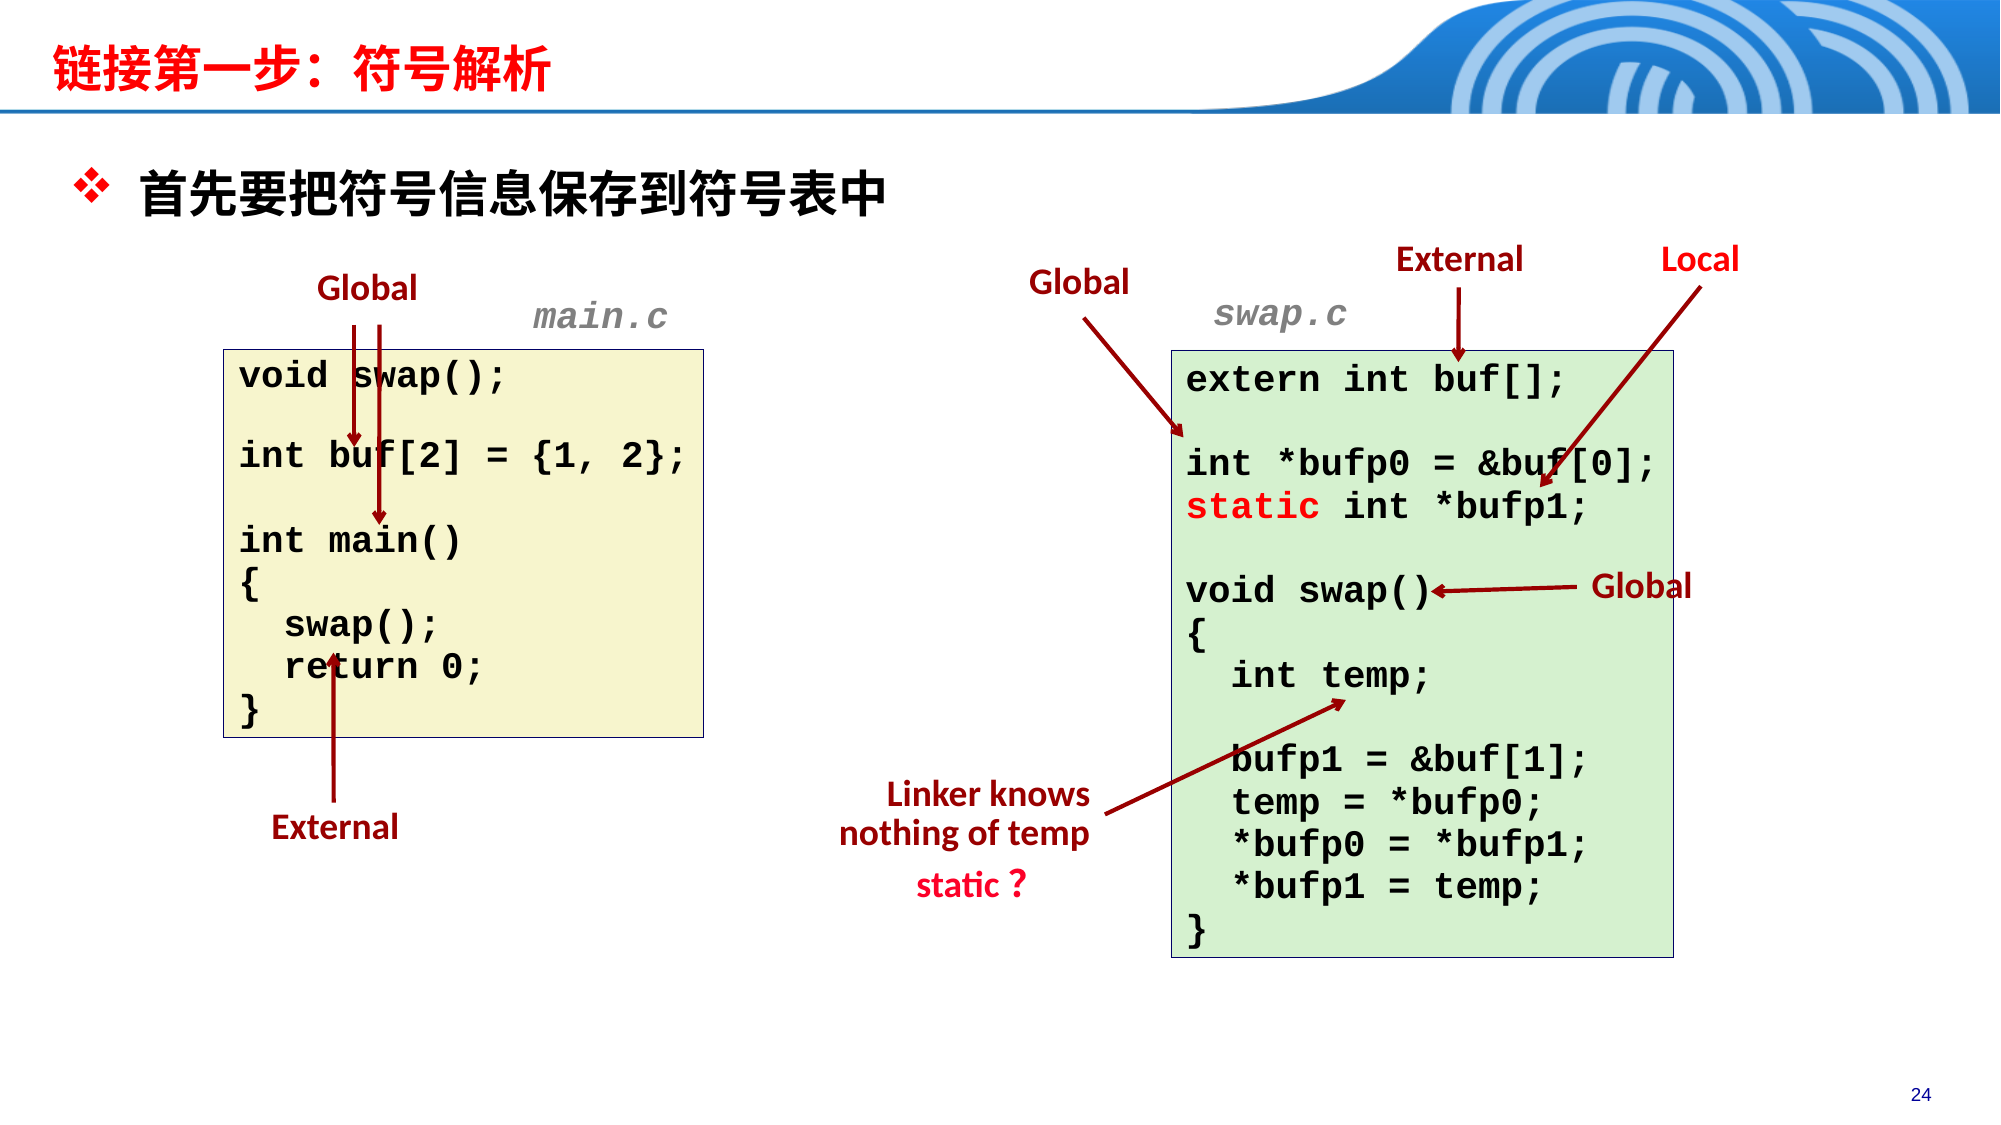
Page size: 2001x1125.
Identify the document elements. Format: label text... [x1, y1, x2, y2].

text_box void swap(); int buf[2] = {1, 2}; int main() { swap(); return 0; } [223, 349, 704, 738]
text_box static？ [901, 859, 1061, 913]
text_box Global [1014, 257, 1146, 311]
text_box extern int buf[]; int *bufp0 = &buf[0]; static int *bufp1; void swap() { int temp; bufp1 = &buf[1]; temp = *bufp0; *bufp0 = *bufp1; *bufp1 = temp; } [1170, 349, 1674, 958]
title 链接第一步：符号解析 [7, 40, 1202, 113]
text_box 首先要把符号信息保存到符号表中 [59, 142, 1119, 233]
text_box swap.c [1198, 287, 1364, 341]
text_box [1539, 286, 1702, 488]
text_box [1430, 586, 1577, 592]
text_box Local [1646, 233, 1756, 287]
text_box main.c [519, 287, 684, 345]
text_box Linker knows nothing of temp [823, 768, 1105, 860]
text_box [1106, 699, 1347, 816]
text_box Global [1576, 560, 1708, 614]
text_box Global [302, 262, 434, 316]
text_box External [1381, 233, 1540, 287]
picture [0, 0, 2000, 114]
text_box External [256, 801, 415, 855]
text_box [1073, 327, 1194, 428]
